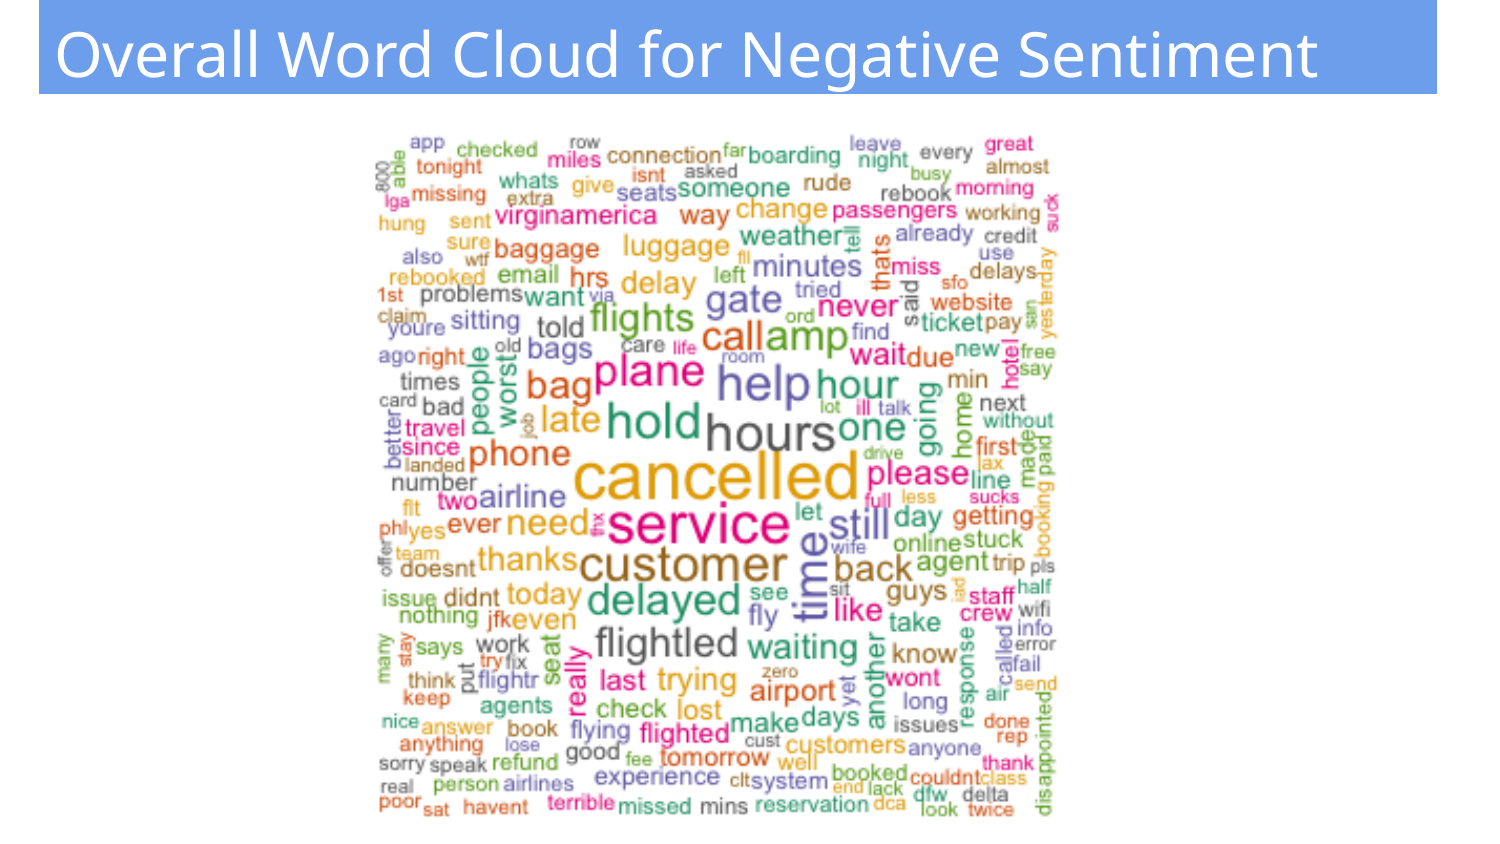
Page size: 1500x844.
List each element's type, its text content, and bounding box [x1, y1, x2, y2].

picture [142, 106, 1292, 844]
title Overall Word Cloud for Negative Sentiment [39, 0, 1437, 94]
